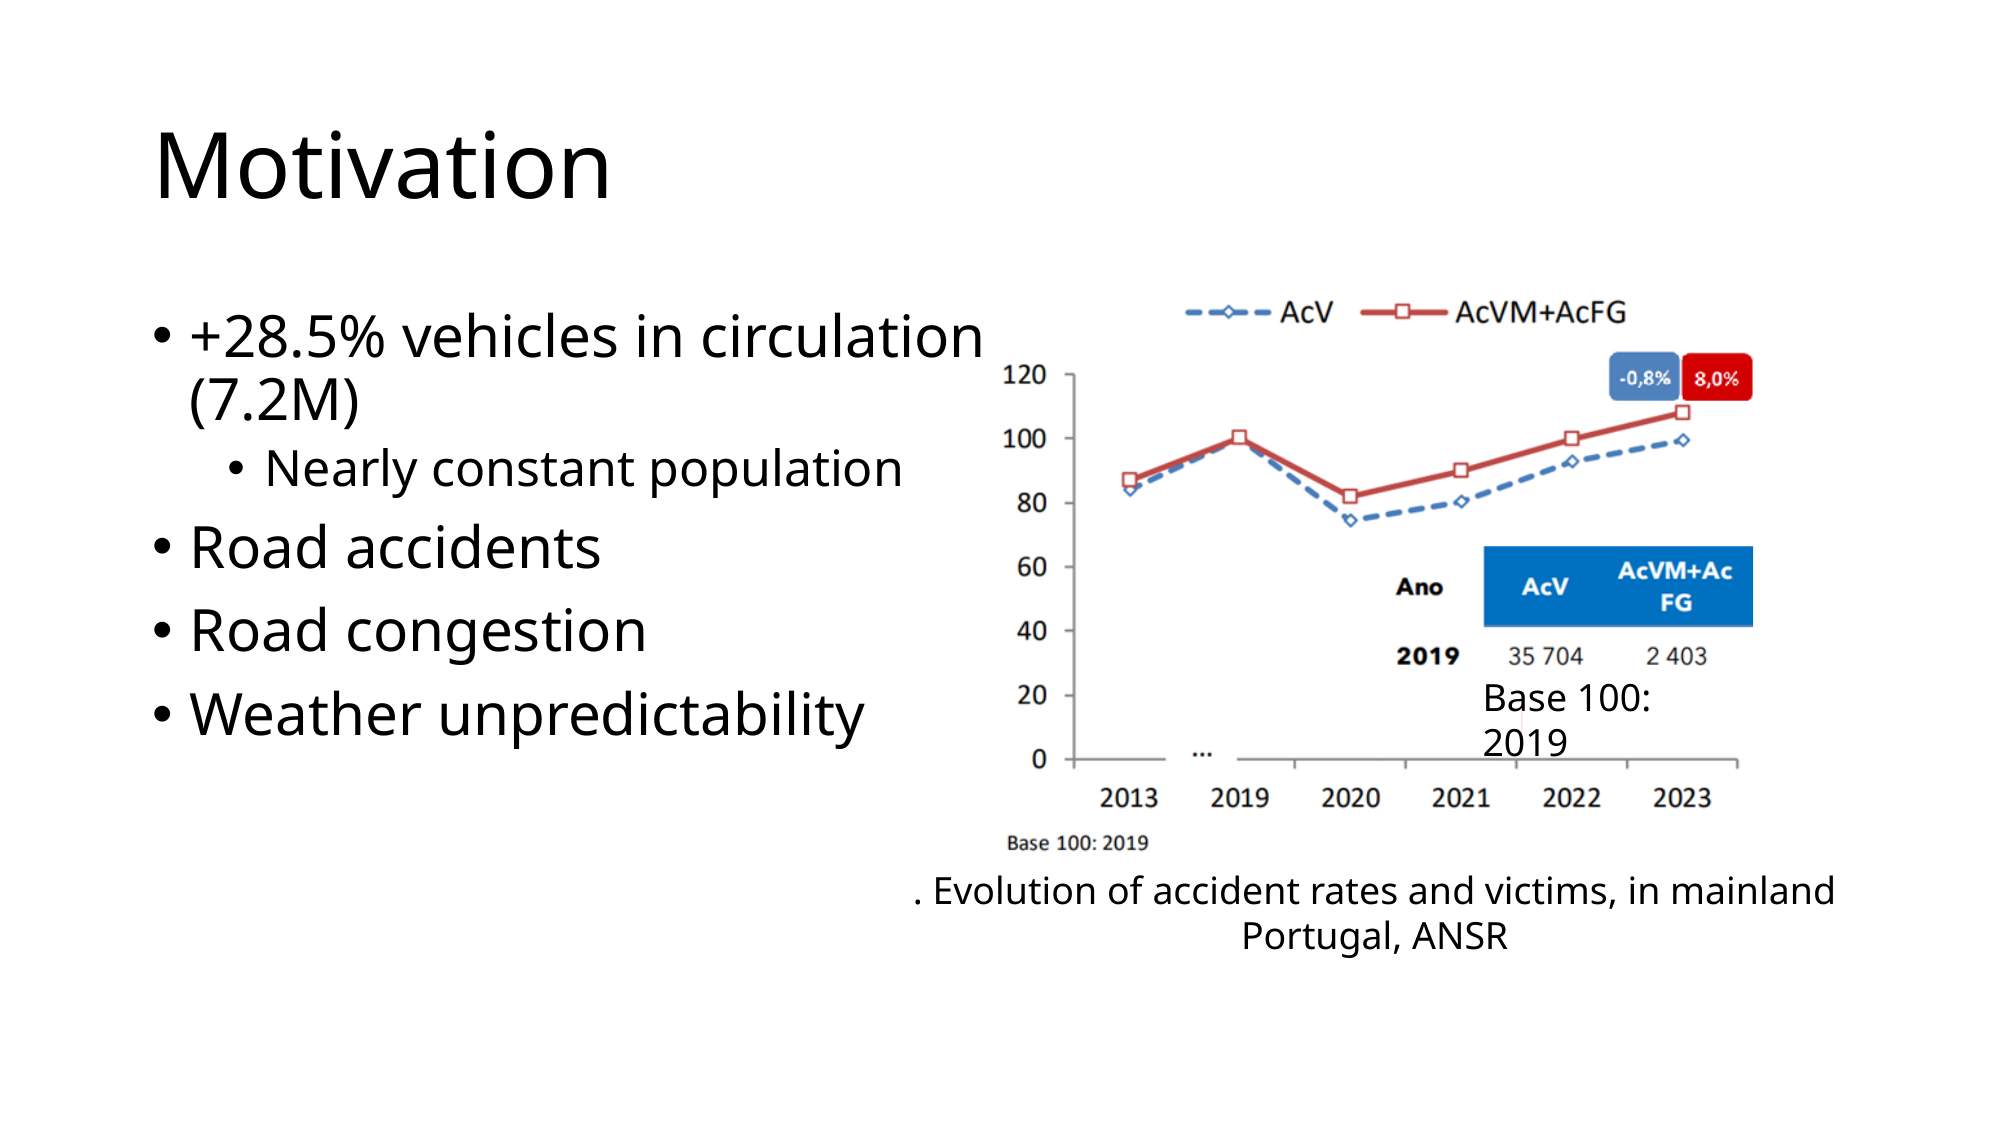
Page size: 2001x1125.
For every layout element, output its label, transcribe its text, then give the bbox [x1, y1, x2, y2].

picture [995, 287, 1754, 886]
title Motivation [137, 59, 1863, 278]
list +28.5% vehicles in circulation (7.2M) Nearly constant population Road accidents Road congestion Weather unpredictability [137, 299, 1008, 1014]
text_box . Evolution of accident rates and victims, in mainland Portugal, ANSR [851, 859, 1899, 965]
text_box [1011, 827, 1209, 857]
